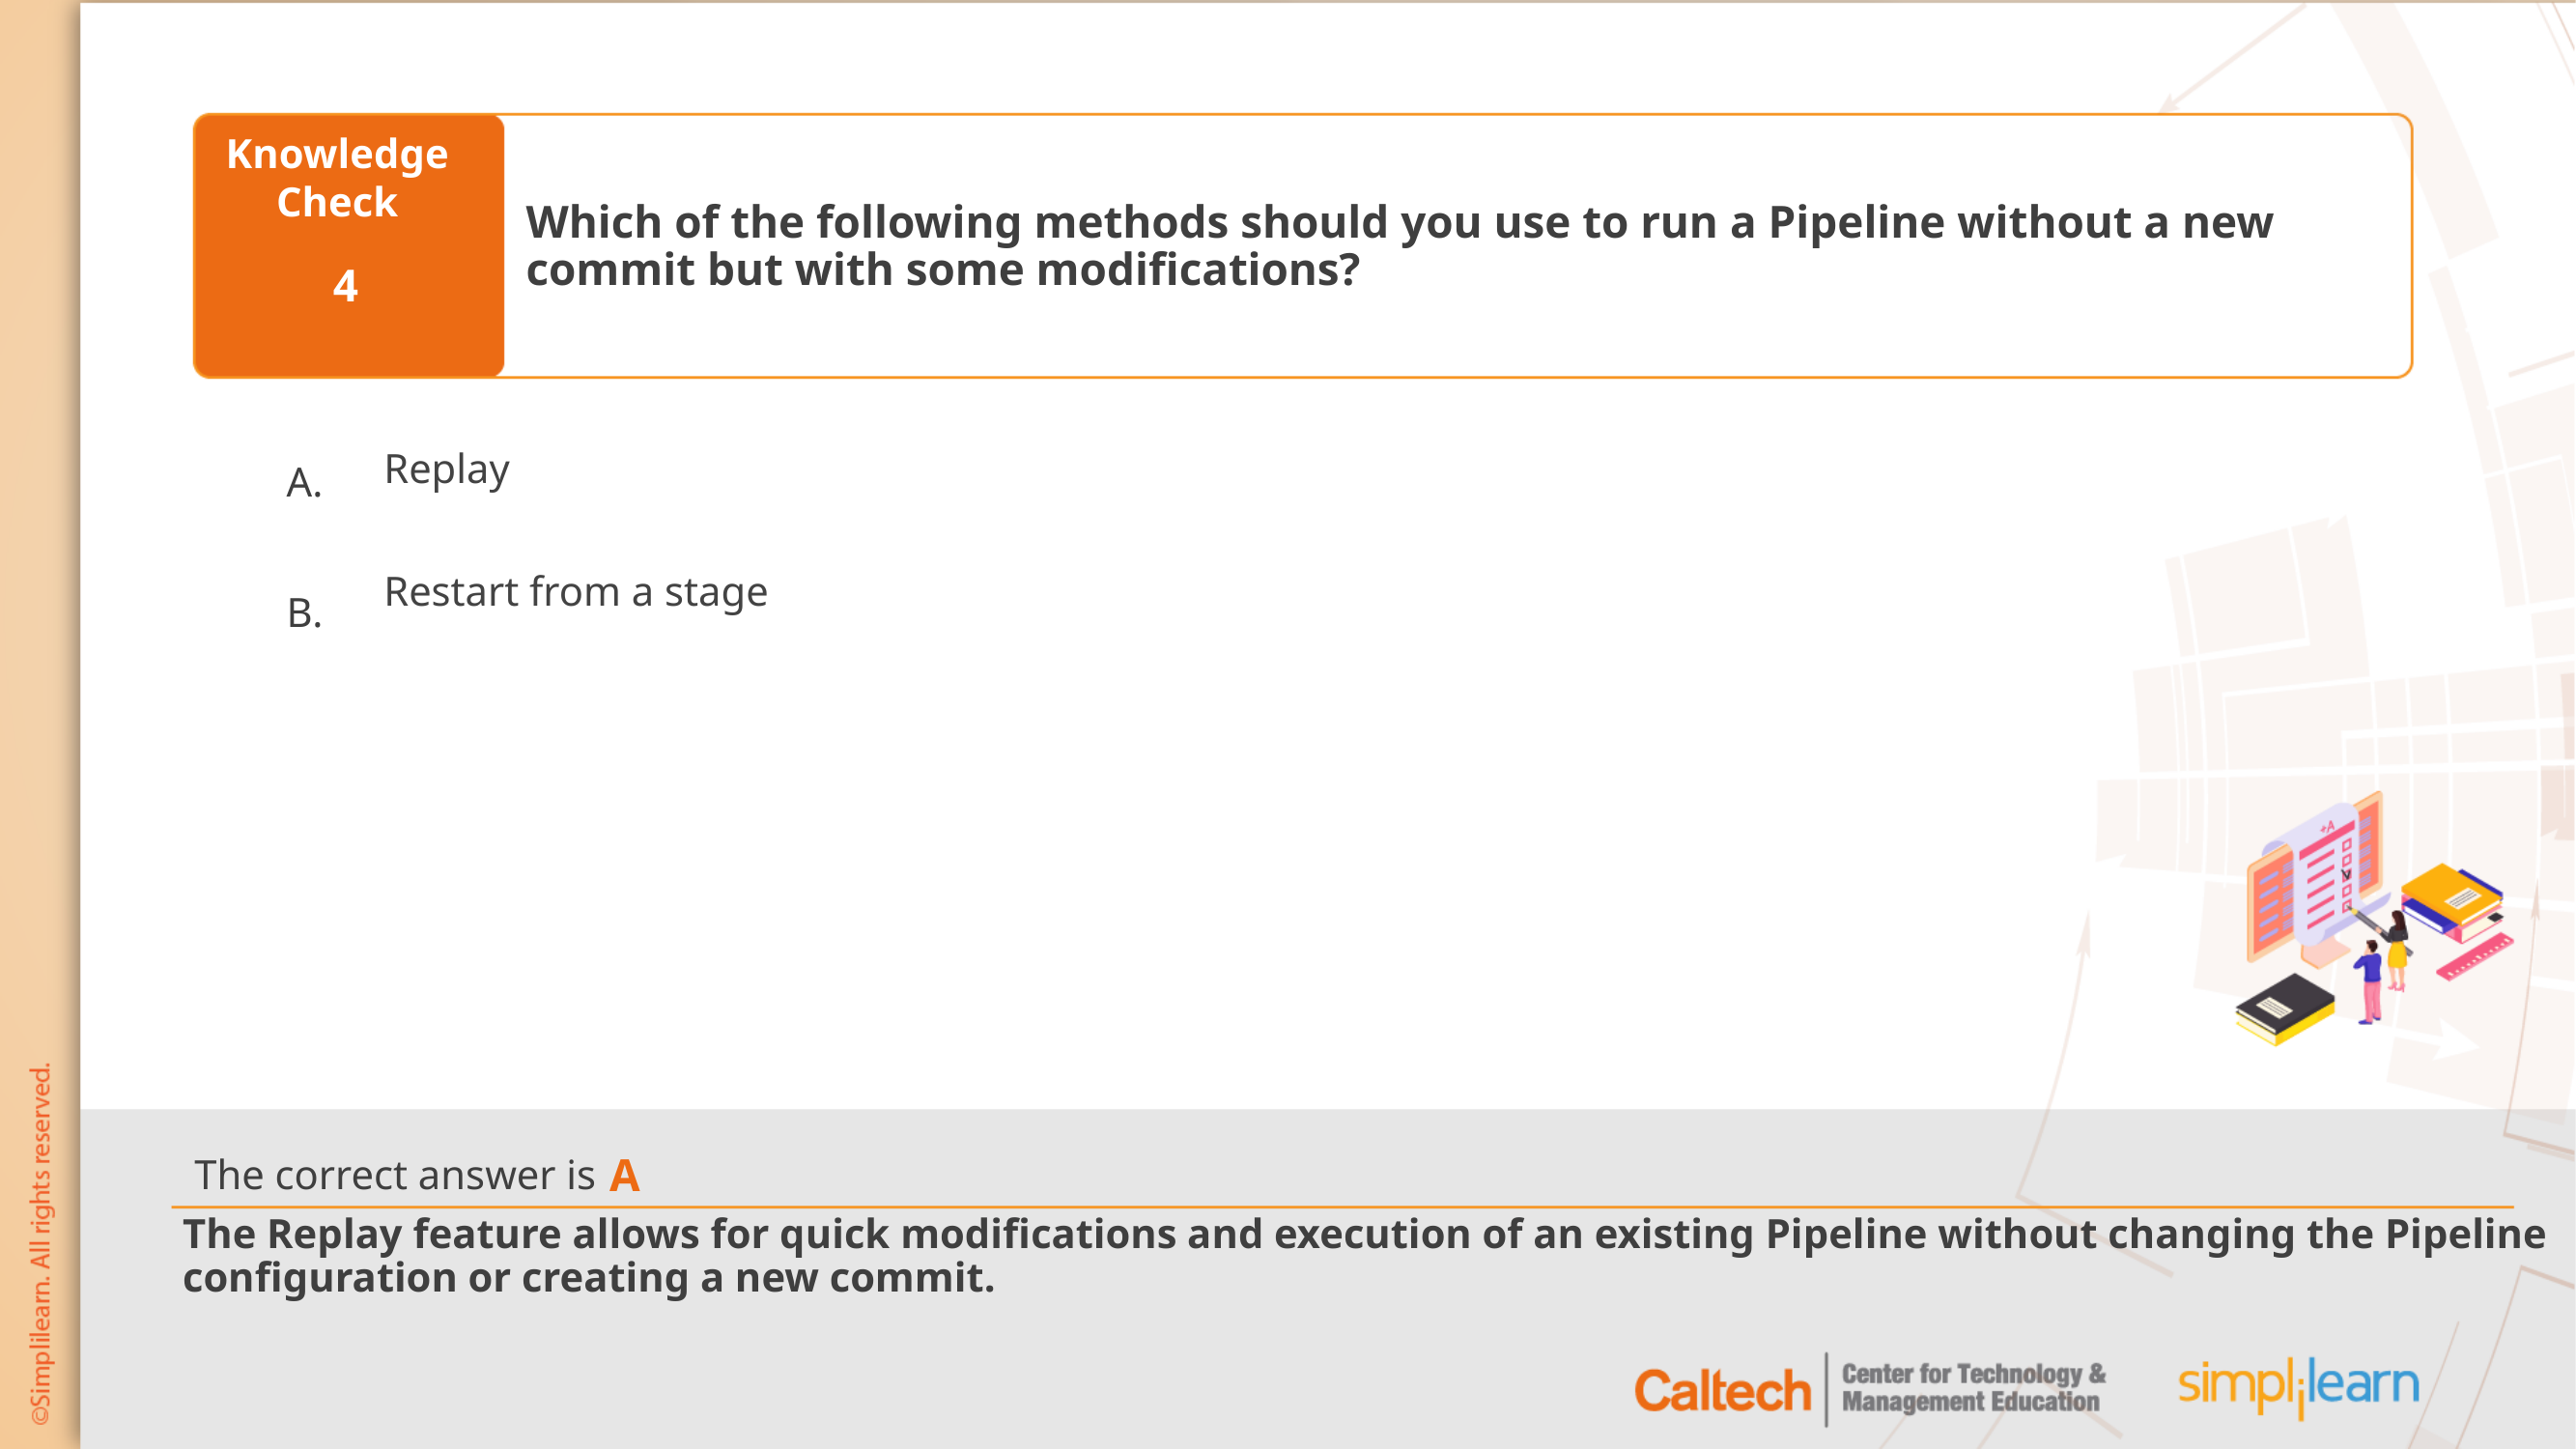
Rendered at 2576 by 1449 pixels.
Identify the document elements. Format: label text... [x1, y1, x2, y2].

list Replay [369, 441, 2152, 554]
list A [595, 1137, 2025, 1202]
list Which of the following methods should you use to run a Pipeline without a new commit but with some modifications? [511, 134, 2362, 360]
list Restart from a stage [369, 572, 2152, 684]
list The Replay feature allows for quick modifications and execution of an existing Pipeline without changing the Pipeline configuration or creating a new commit. [168, 1206, 2576, 1365]
list 4 [211, 256, 481, 364]
picture [0, 0, 2576, 1449]
